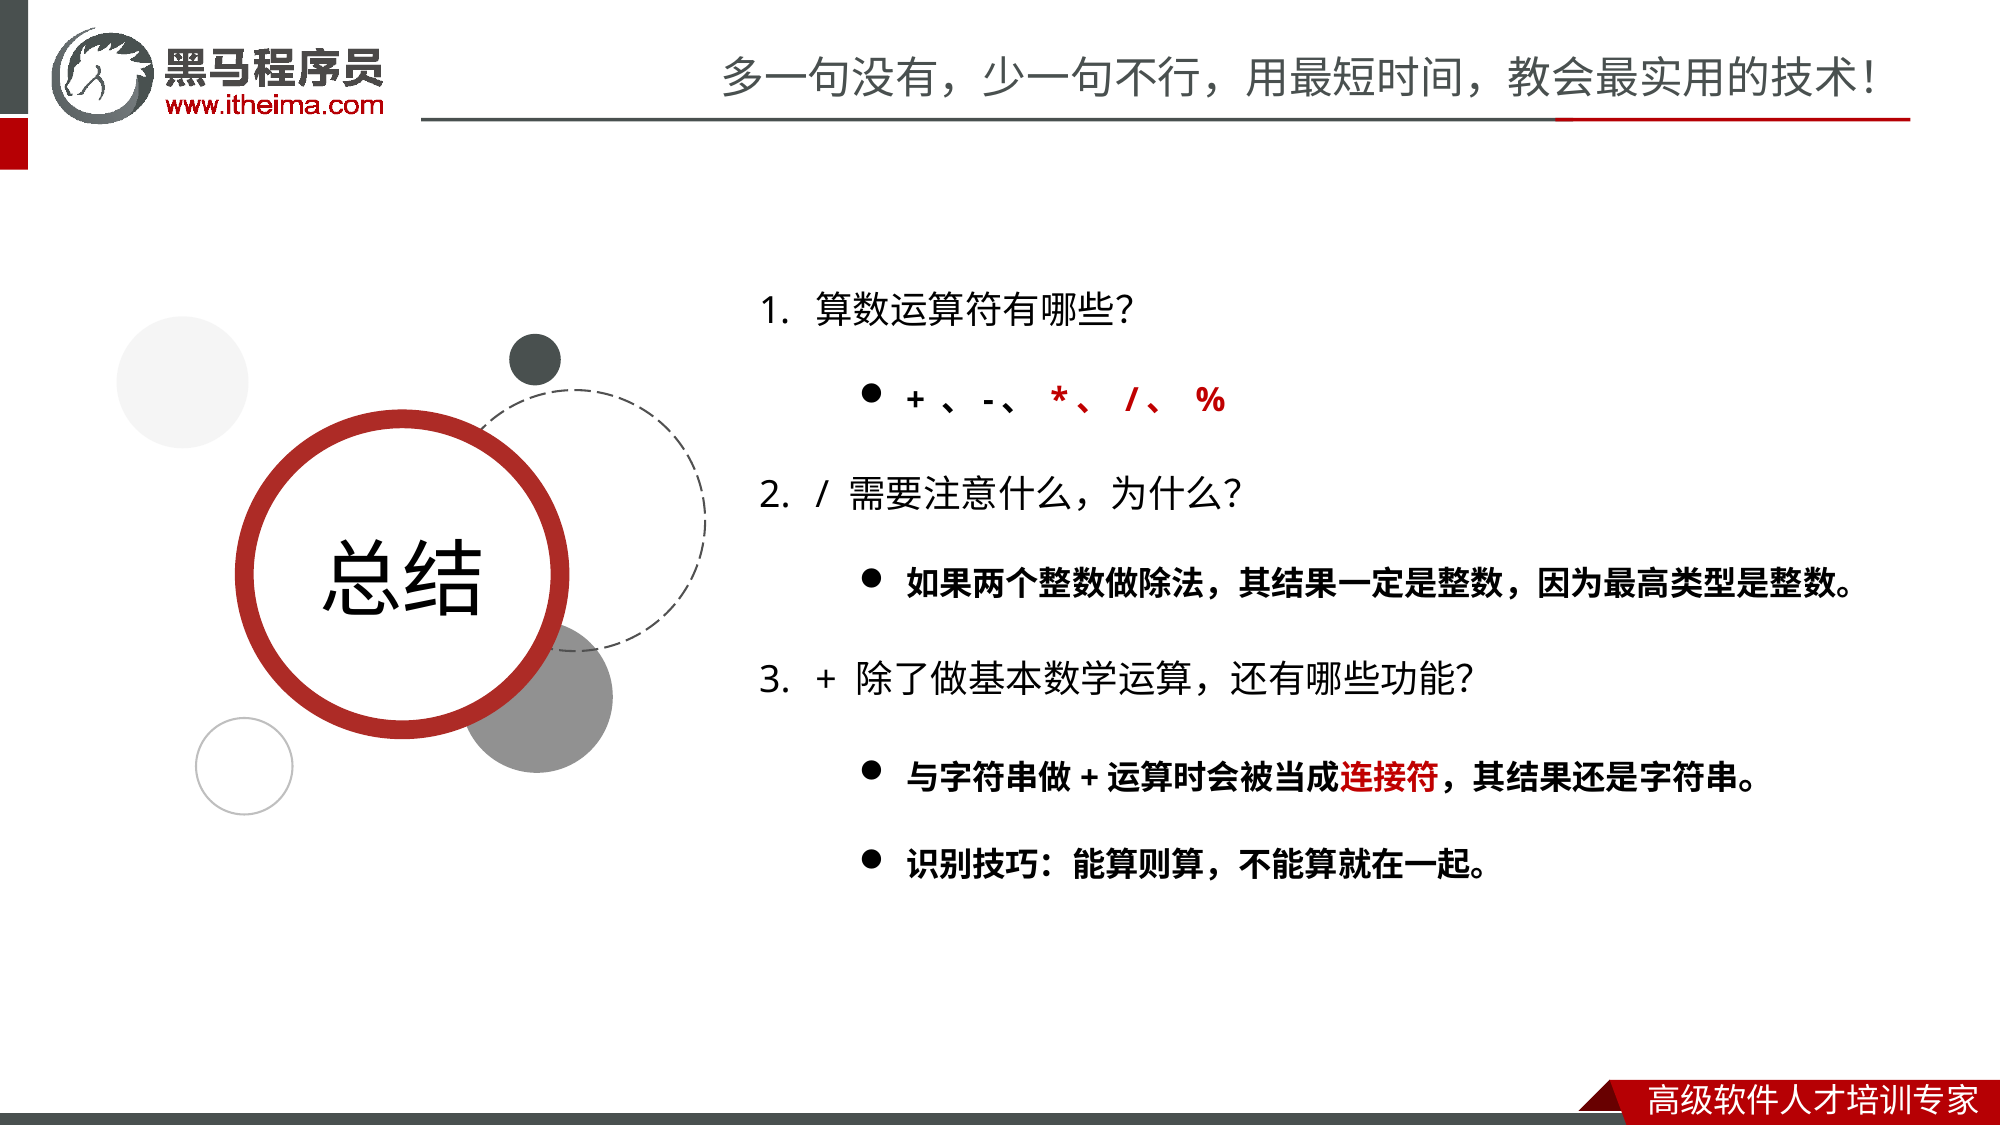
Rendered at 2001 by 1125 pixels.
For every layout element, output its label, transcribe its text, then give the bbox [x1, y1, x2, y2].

picture [50, 26, 384, 125]
list 算数运算符有哪些？ + 、-、 *、 /、 % / 需要注意什么，为什么？ 如果两个整数做除法，其结果一定是整数，因为最高类型是整数。 + 除了做基本数学运算，还有哪些功能？ 与字符串做+运算时会被当成连接符，其结果还是字符串。 识别技巧：能算则算，不能算就在一起。 [744, 235, 1890, 890]
